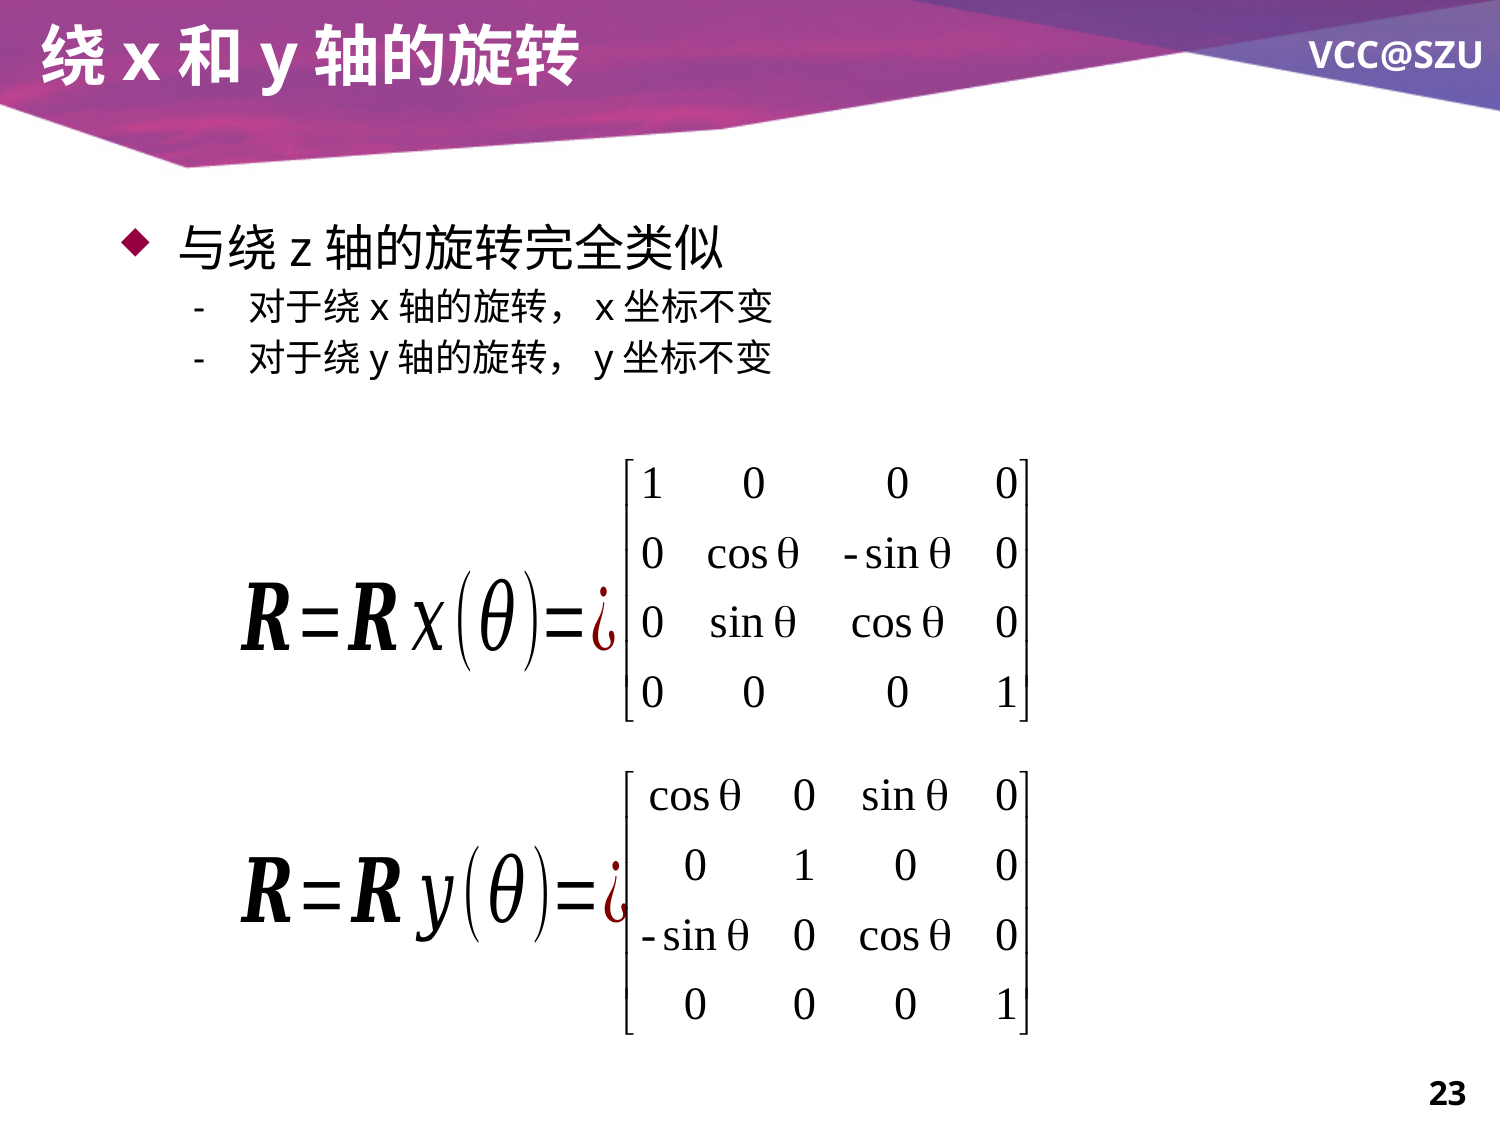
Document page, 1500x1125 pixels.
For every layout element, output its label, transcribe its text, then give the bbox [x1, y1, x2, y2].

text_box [614, 763, 1045, 1043]
slide_number 23 [1384, 1065, 1500, 1125]
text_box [615, 451, 1045, 731]
title 绕x和y轴的旋转 [25, 15, 1320, 104]
list 与绕z轴的旋转完全类似 对于绕x轴的旋转，x坐标不变 对于绕y轴的旋转，y坐标不变 [103, 216, 1397, 930]
picture [0, 0, 1500, 1125]
